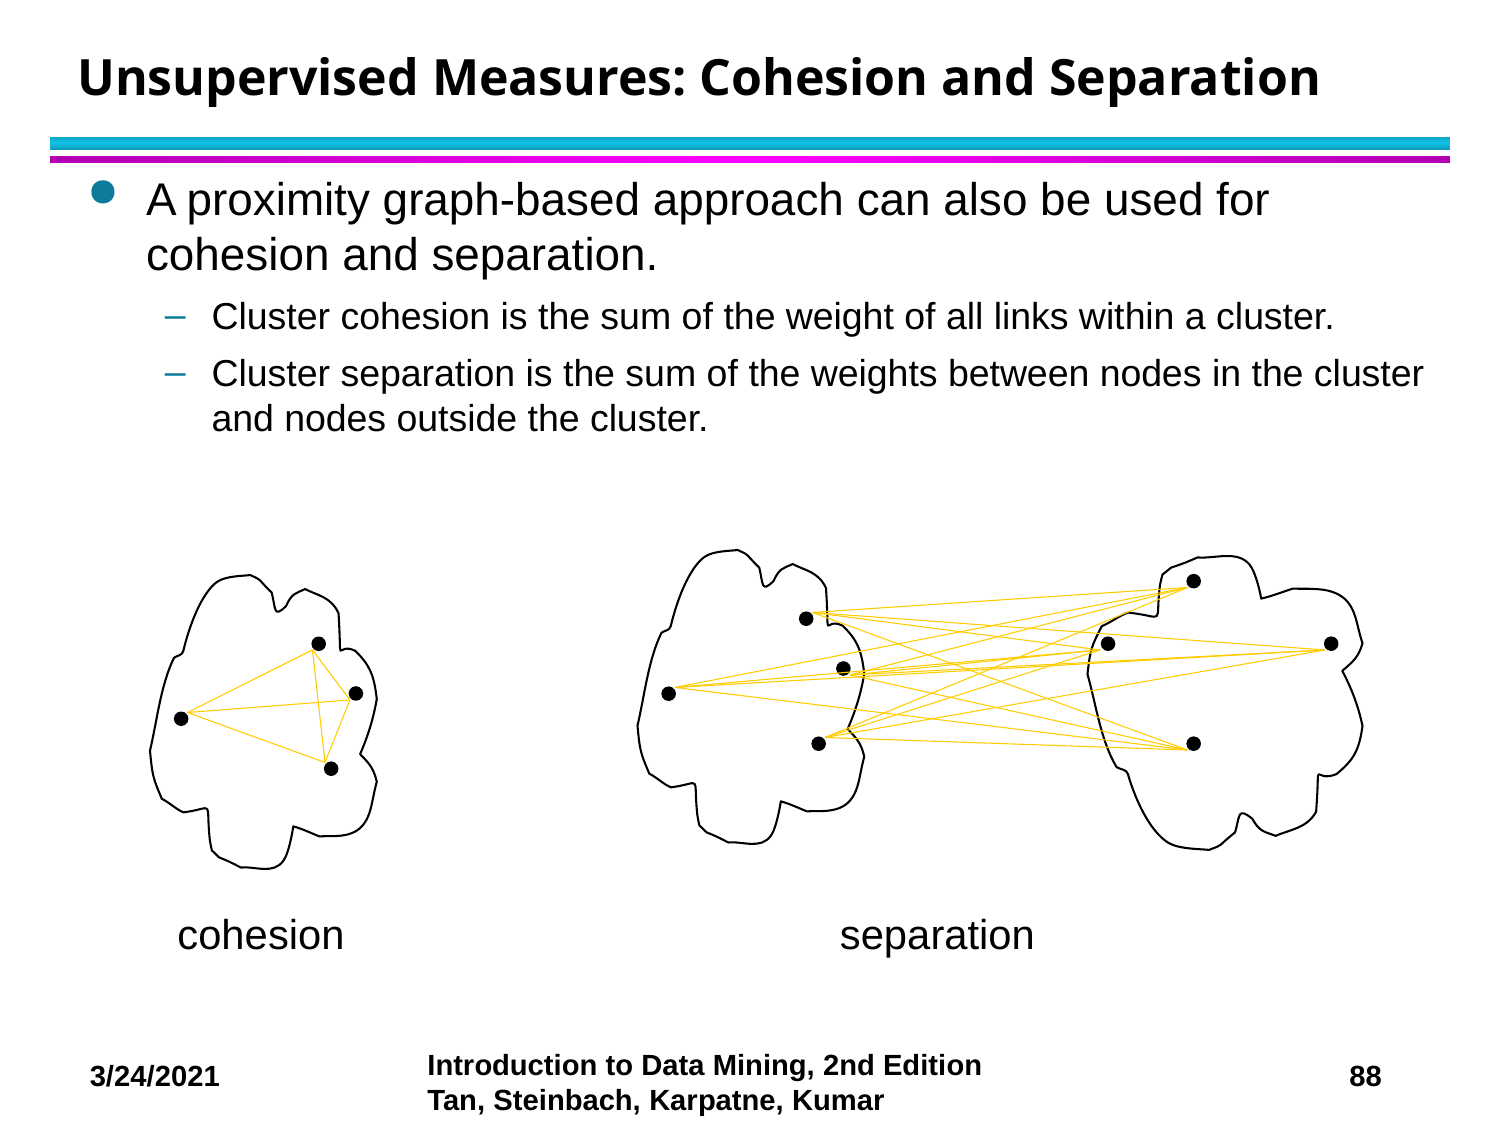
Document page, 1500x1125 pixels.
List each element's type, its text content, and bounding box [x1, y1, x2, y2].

text_box [837, 662, 850, 675]
list A proximity graph-based approach can also be used for cohesion and separation. Cluster cohesion is the sum of the weight of all links within a cluster. Cluster separation is the sum of the weights between nodes in the cluster and nodes outside the cluster. [75, 162, 1463, 1038]
text_box [1101, 637, 1115, 650]
text_box [1187, 737, 1200, 750]
text_box [799, 612, 813, 625]
text_box [324, 762, 338, 775]
text_box [662, 687, 675, 700]
text_box [812, 737, 825, 751]
text_box [349, 687, 363, 700]
text_box [174, 712, 188, 726]
text_box [1187, 574, 1200, 588]
text_box cohesion [162, 900, 360, 965]
title Unsupervised Measures: Cohesion and Separation [62, 24, 1421, 113]
text_box separation [824, 900, 1050, 965]
text_box [1324, 637, 1338, 650]
text_box [150, 575, 377, 869]
text_box [1087, 556, 1363, 850]
text_box [637, 549, 865, 844]
text_box [312, 637, 325, 651]
